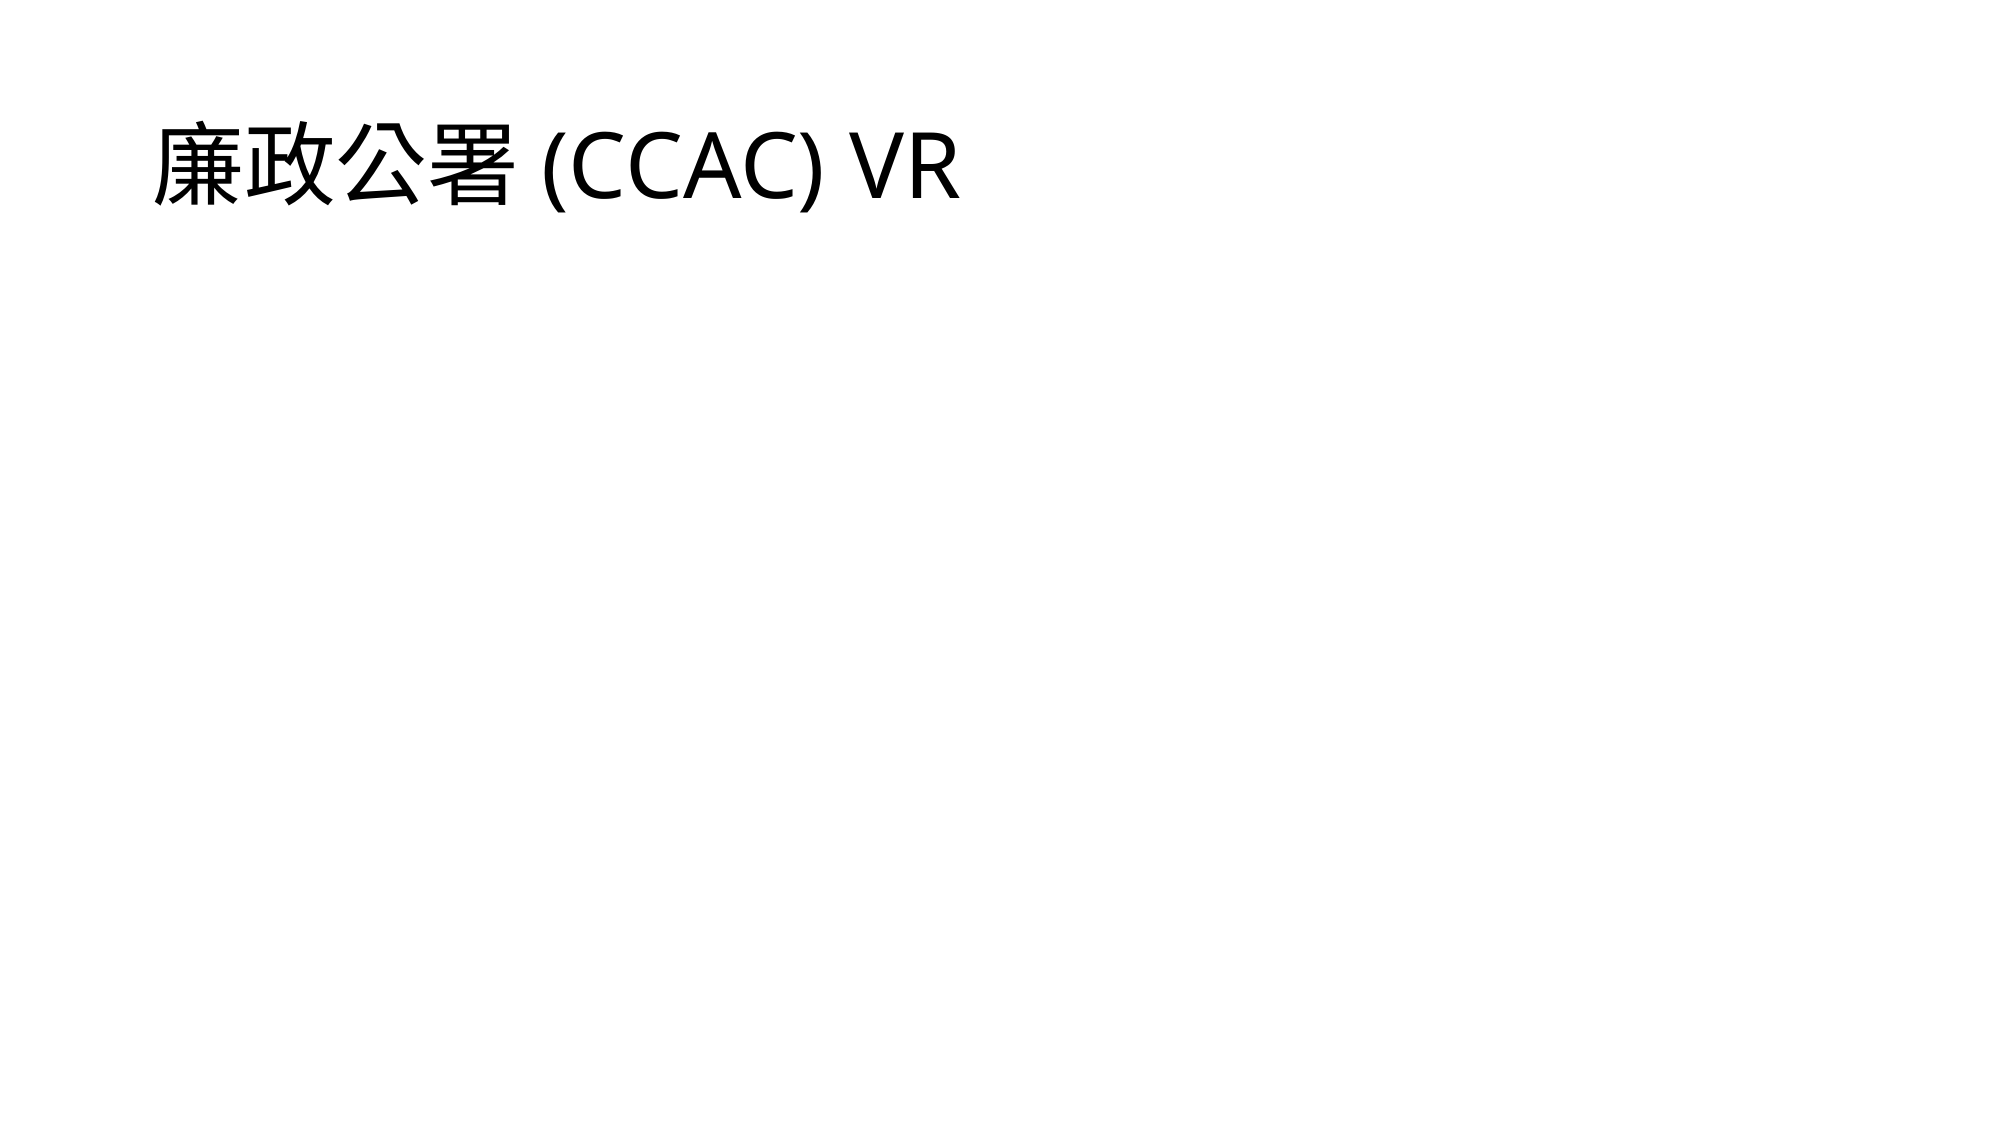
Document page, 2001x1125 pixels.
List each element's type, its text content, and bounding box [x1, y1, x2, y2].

title 廉政公署(CCAC) VR [137, 59, 1863, 278]
